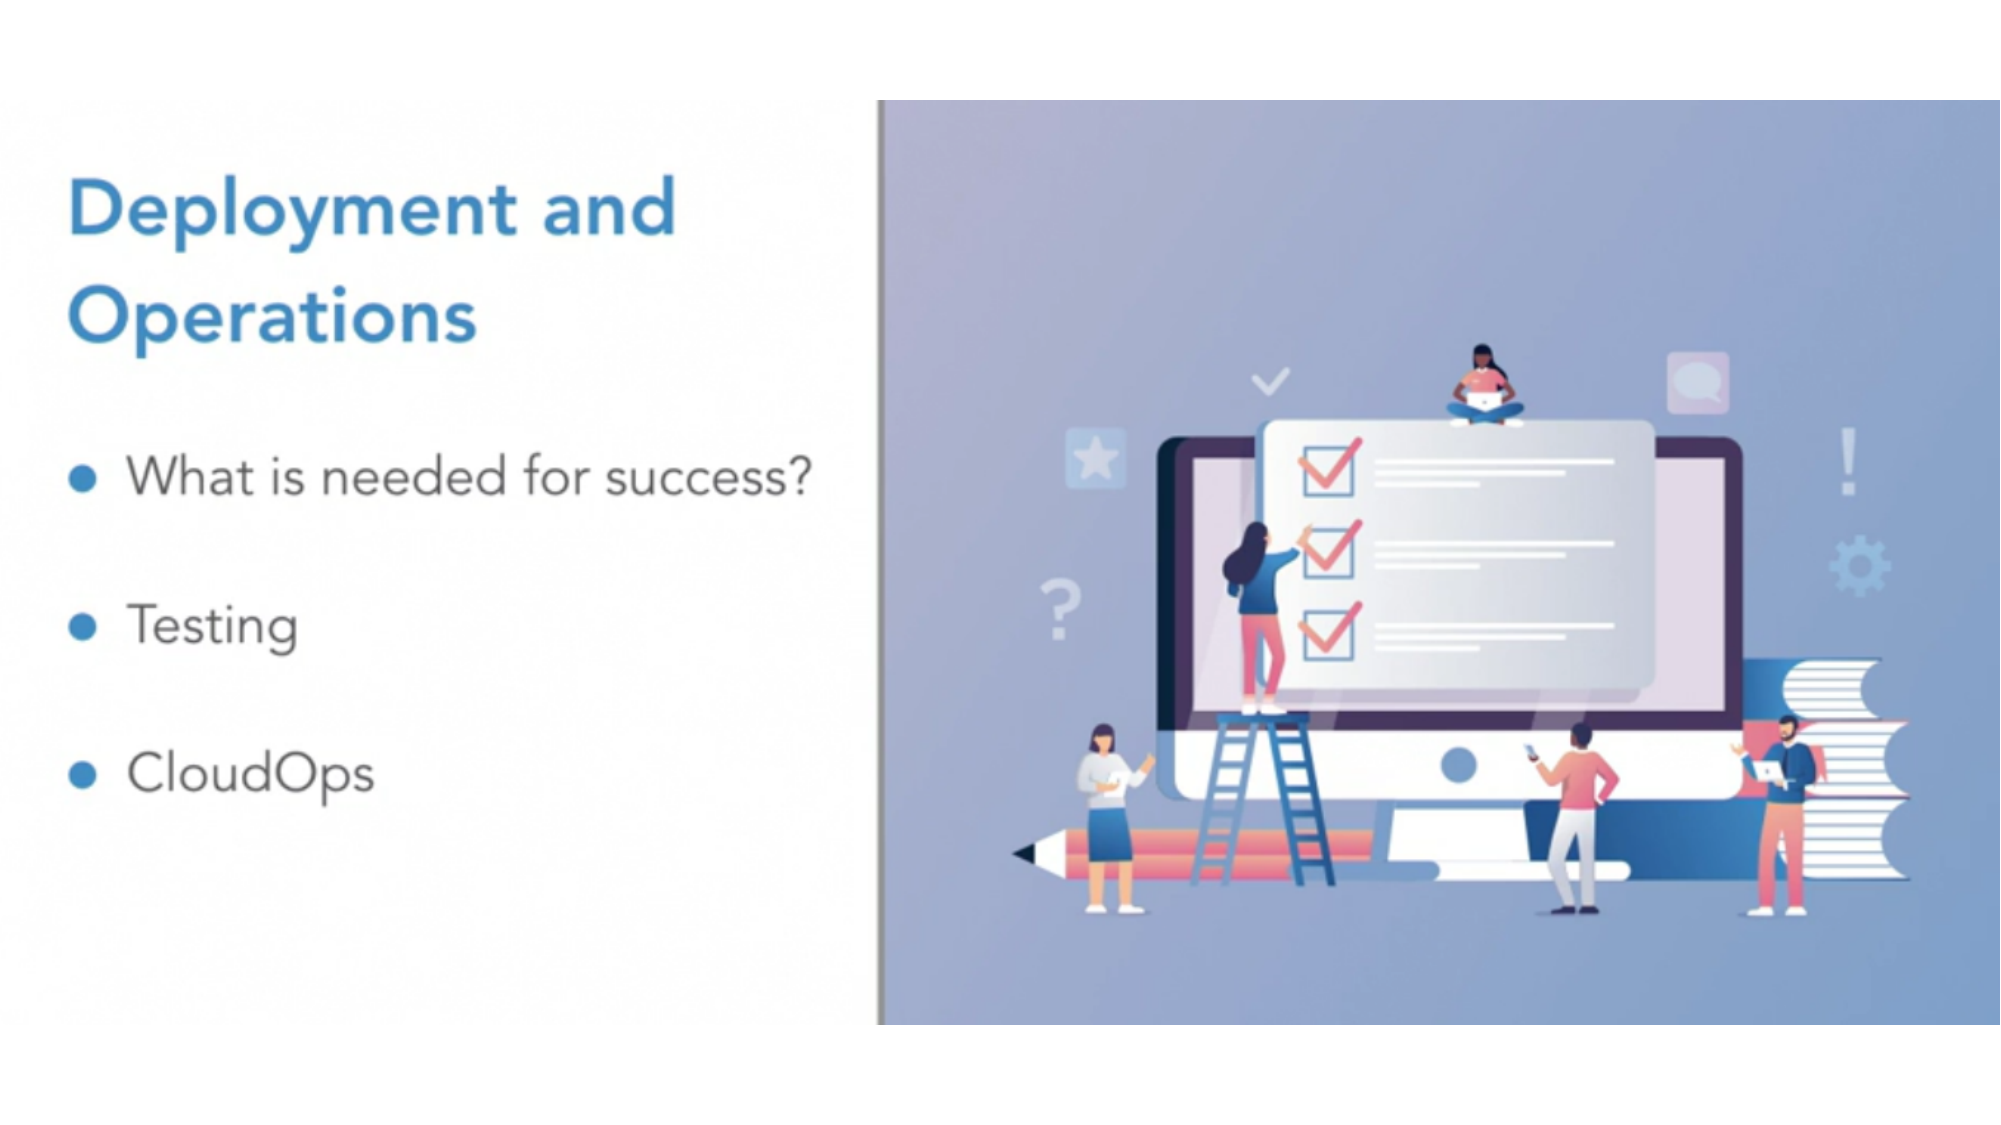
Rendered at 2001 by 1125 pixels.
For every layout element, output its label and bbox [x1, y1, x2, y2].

picture [0, 100, 2000, 1025]
